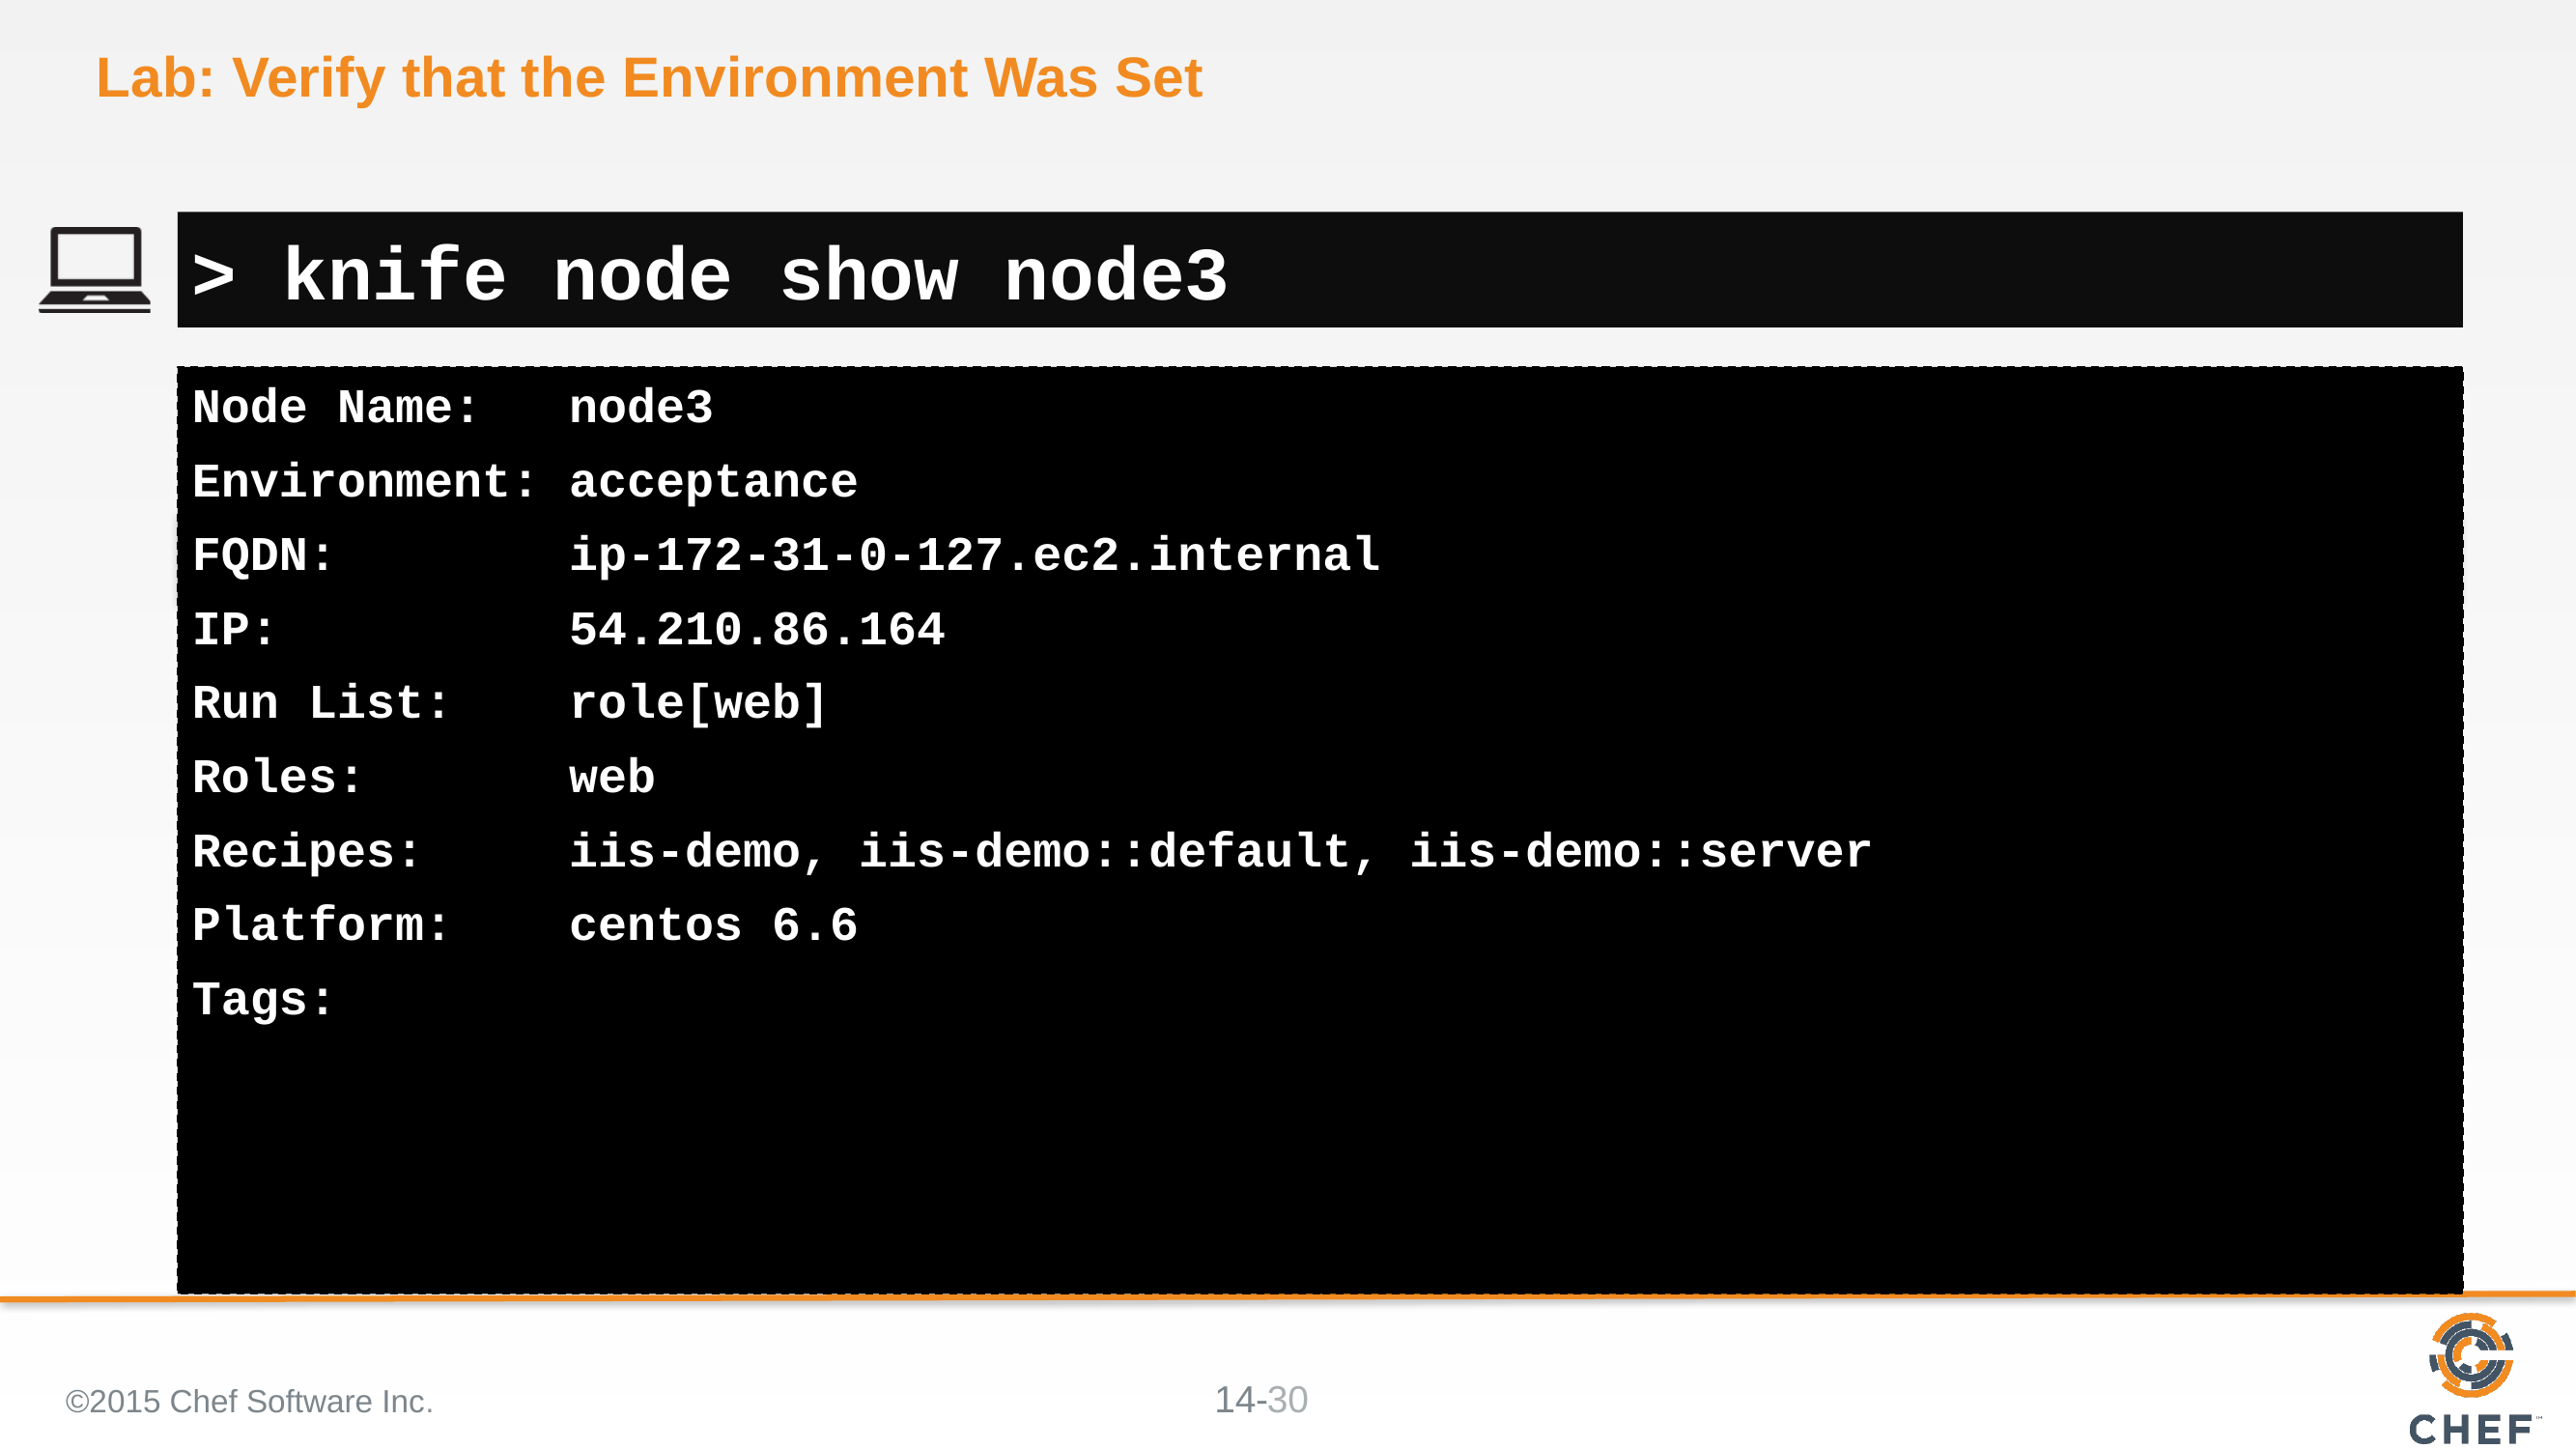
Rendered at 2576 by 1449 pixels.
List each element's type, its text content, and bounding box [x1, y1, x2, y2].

footer ©2015 Chef Software Inc. [51, 1359, 952, 1440]
list Node Name: node3 Environment: acceptance FQDN: ip-172-31-0-127.ec2.internal IP: 54.210.86.164 Run List: role[web] Roles: web Recipes: iis-demo, iis-demo::default, iis-demo::server Platform: centos 6.6 Tags: [177, 366, 2464, 1294]
list > knife node show node3 [177, 212, 2463, 327]
slide_number 30 [998, 1359, 1578, 1437]
title Lab: Verify that the Environment Was Set [96, 48, 2463, 180]
picture [2399, 1297, 2550, 1449]
